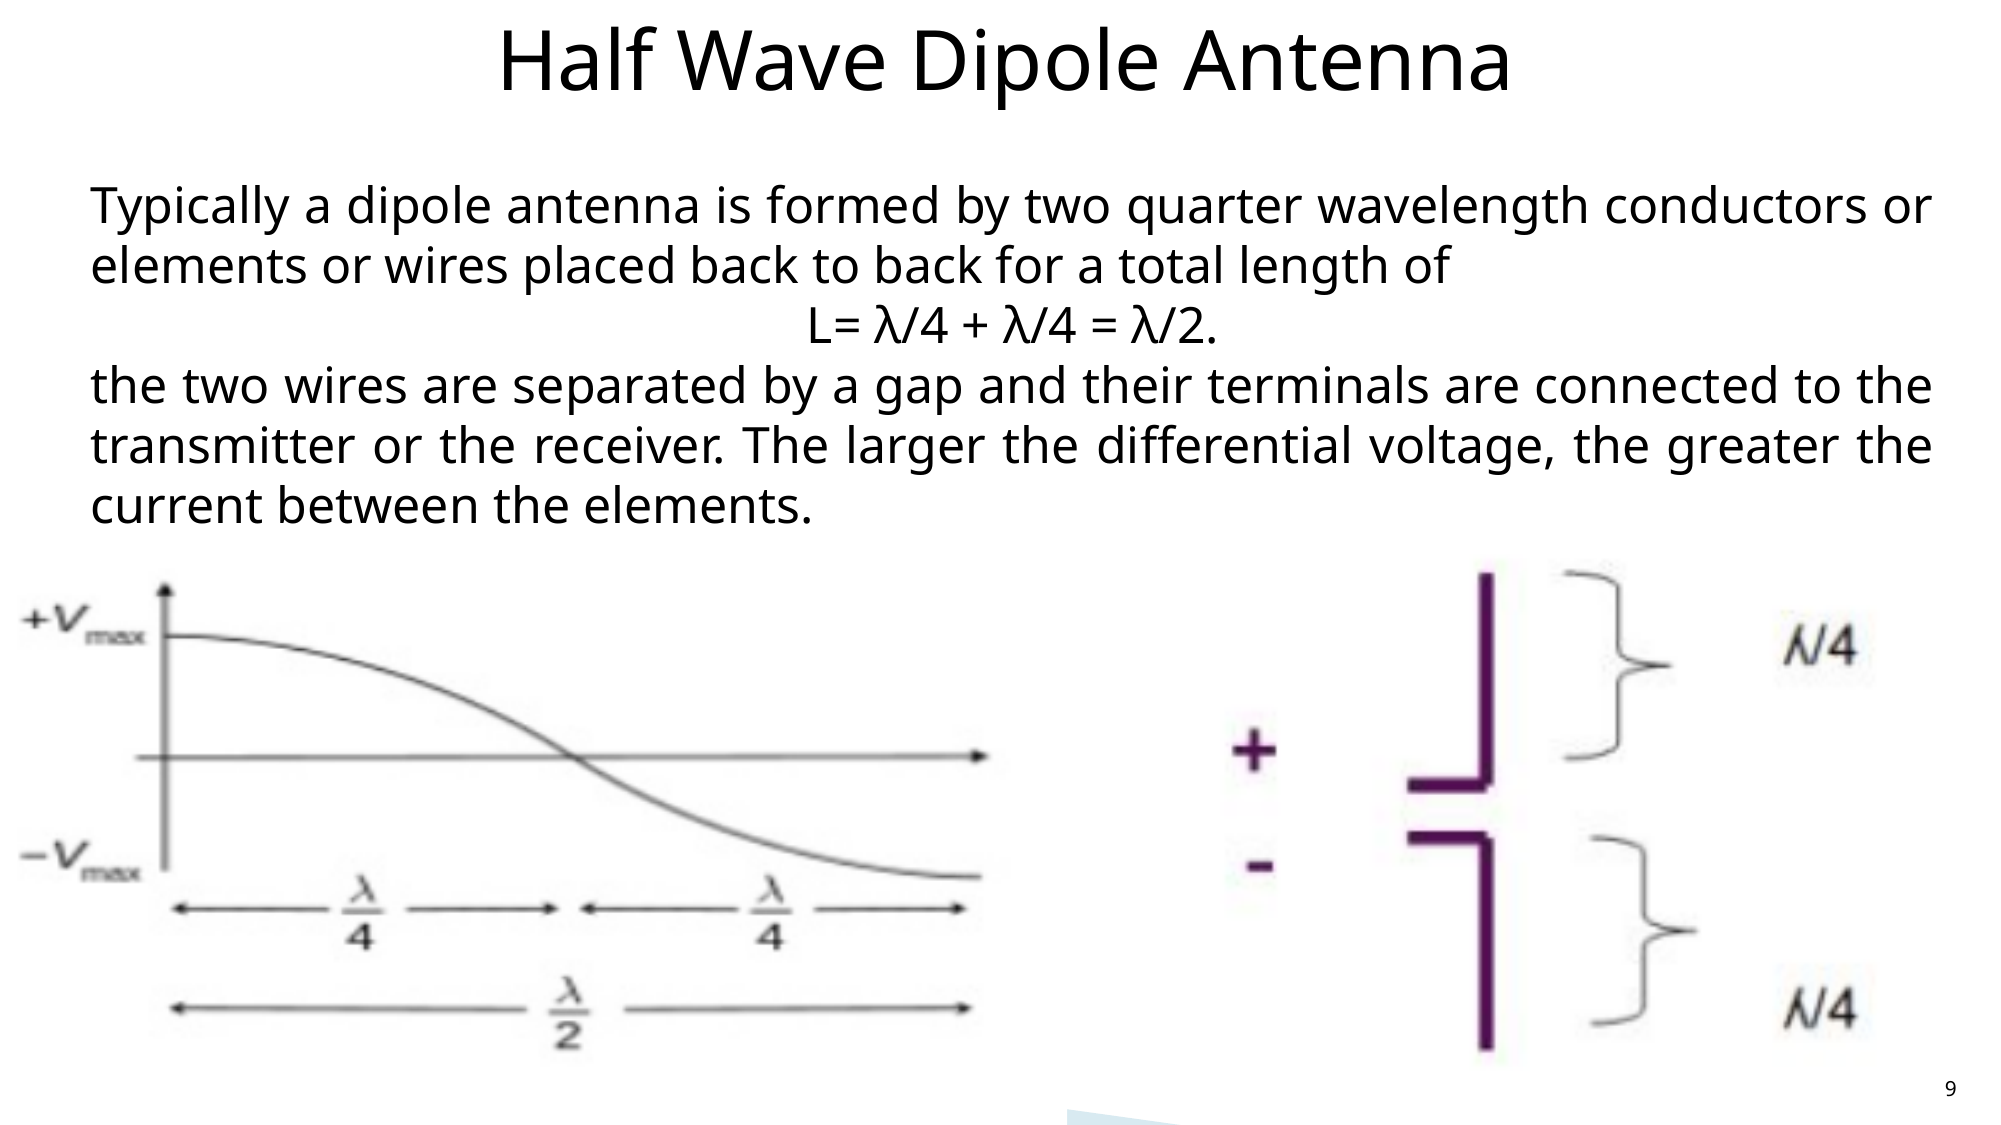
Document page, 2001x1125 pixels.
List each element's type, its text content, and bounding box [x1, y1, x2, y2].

picture [1185, 515, 1920, 1112]
text_box Half Wave Dipole Antenna [159, 0, 1853, 115]
slide_number 9 [1925, 1051, 1972, 1112]
text_box Typically a dipole antenna is formed by two quarter wavelength conductors or elements or wires placed back to back for a total length of L= λ/4 + λ/4 = λ/2. the two wires are separated by a gap and their terminals are connected to the transmitter or the receiver. The larger the differential voltage, the greater the current between the elements. [76, 166, 1950, 542]
picture [0, 500, 1068, 1125]
